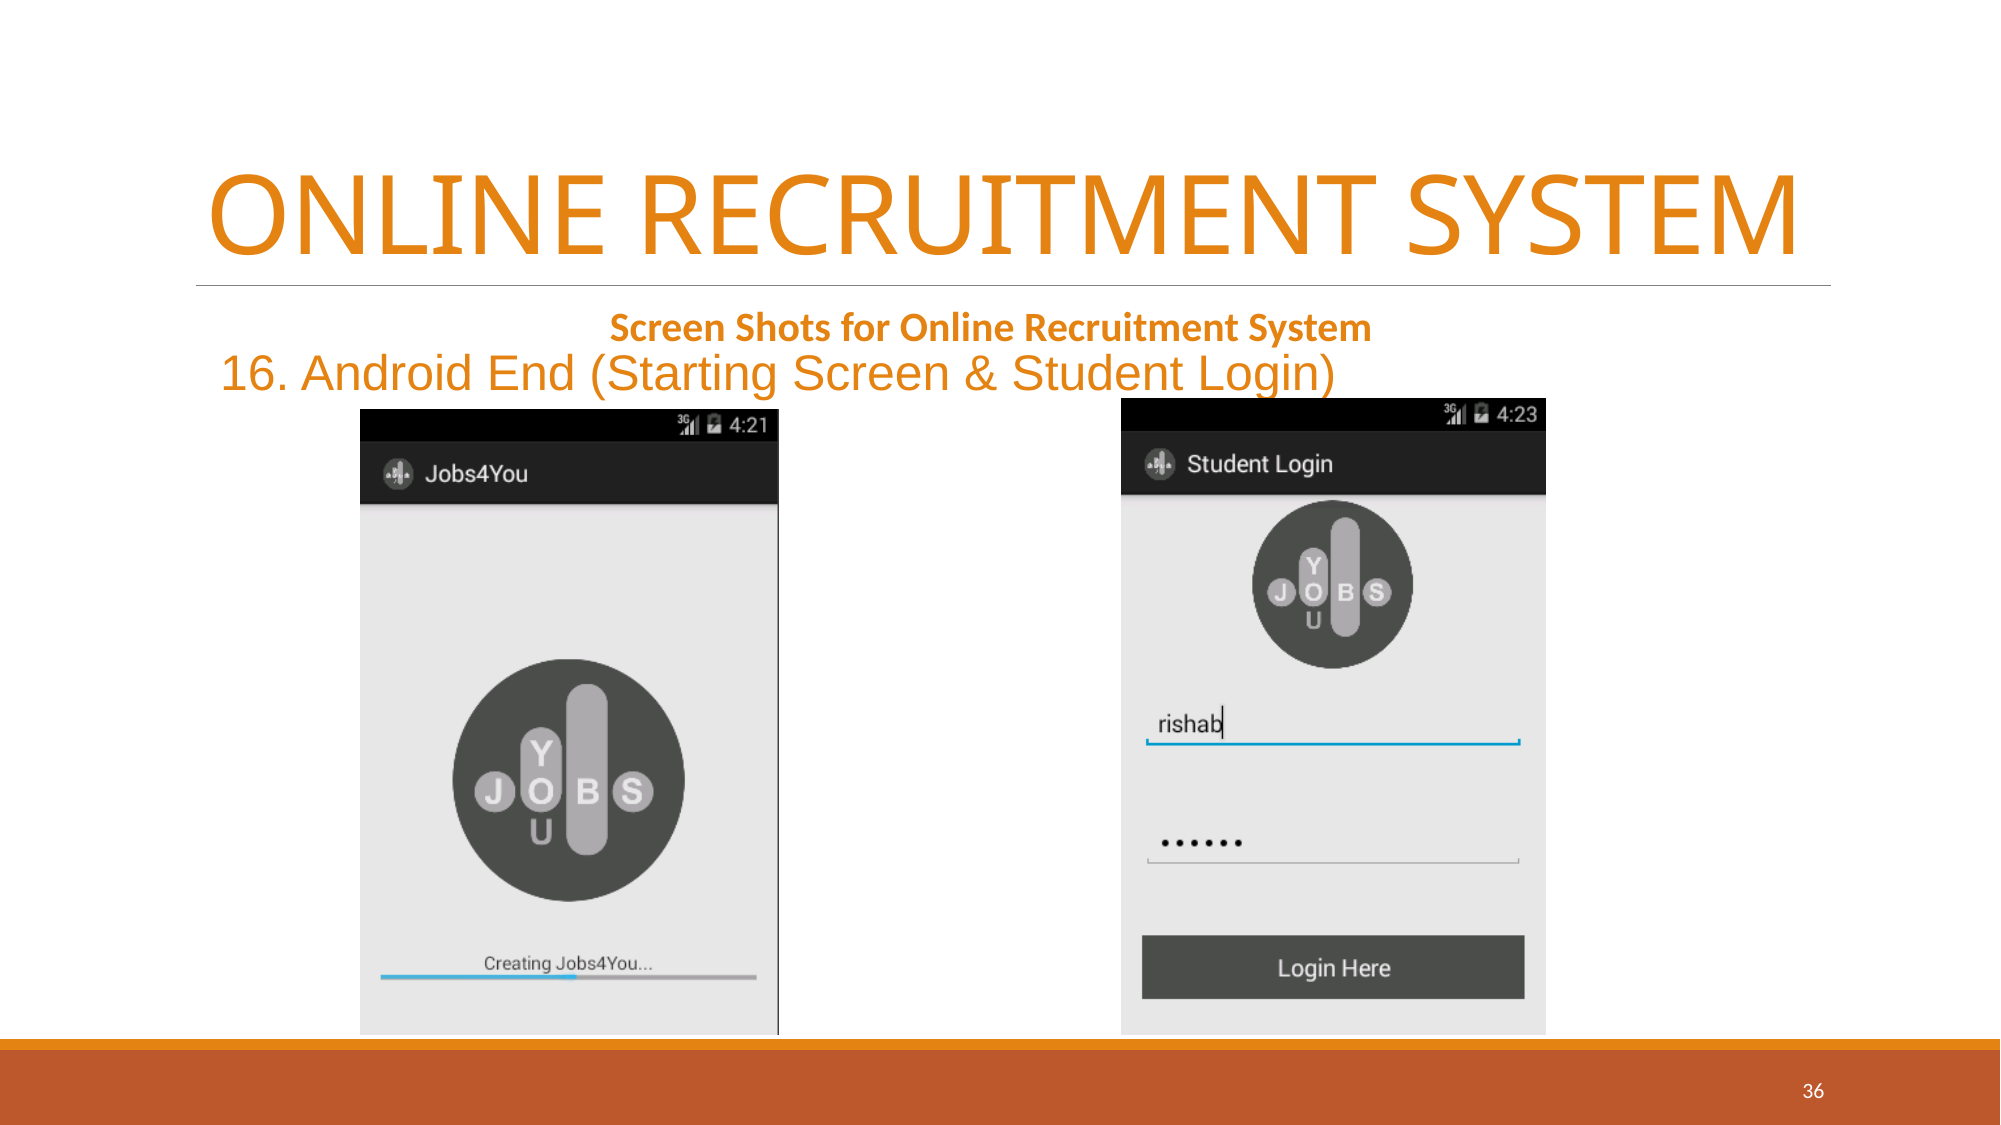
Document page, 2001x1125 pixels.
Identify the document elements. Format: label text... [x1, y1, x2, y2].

title ONLINE RECRUITMENT SYSTEM [180, 47, 1830, 285]
text_box 16. Android End (Starting Screen & Student Login) [205, 333, 1353, 409]
picture [1121, 398, 1547, 1036]
picture [359, 408, 780, 1036]
text_box Screen Shots for Online Recruitment System [251, 292, 1732, 358]
slide_number 36 [1624, 1059, 1840, 1120]
